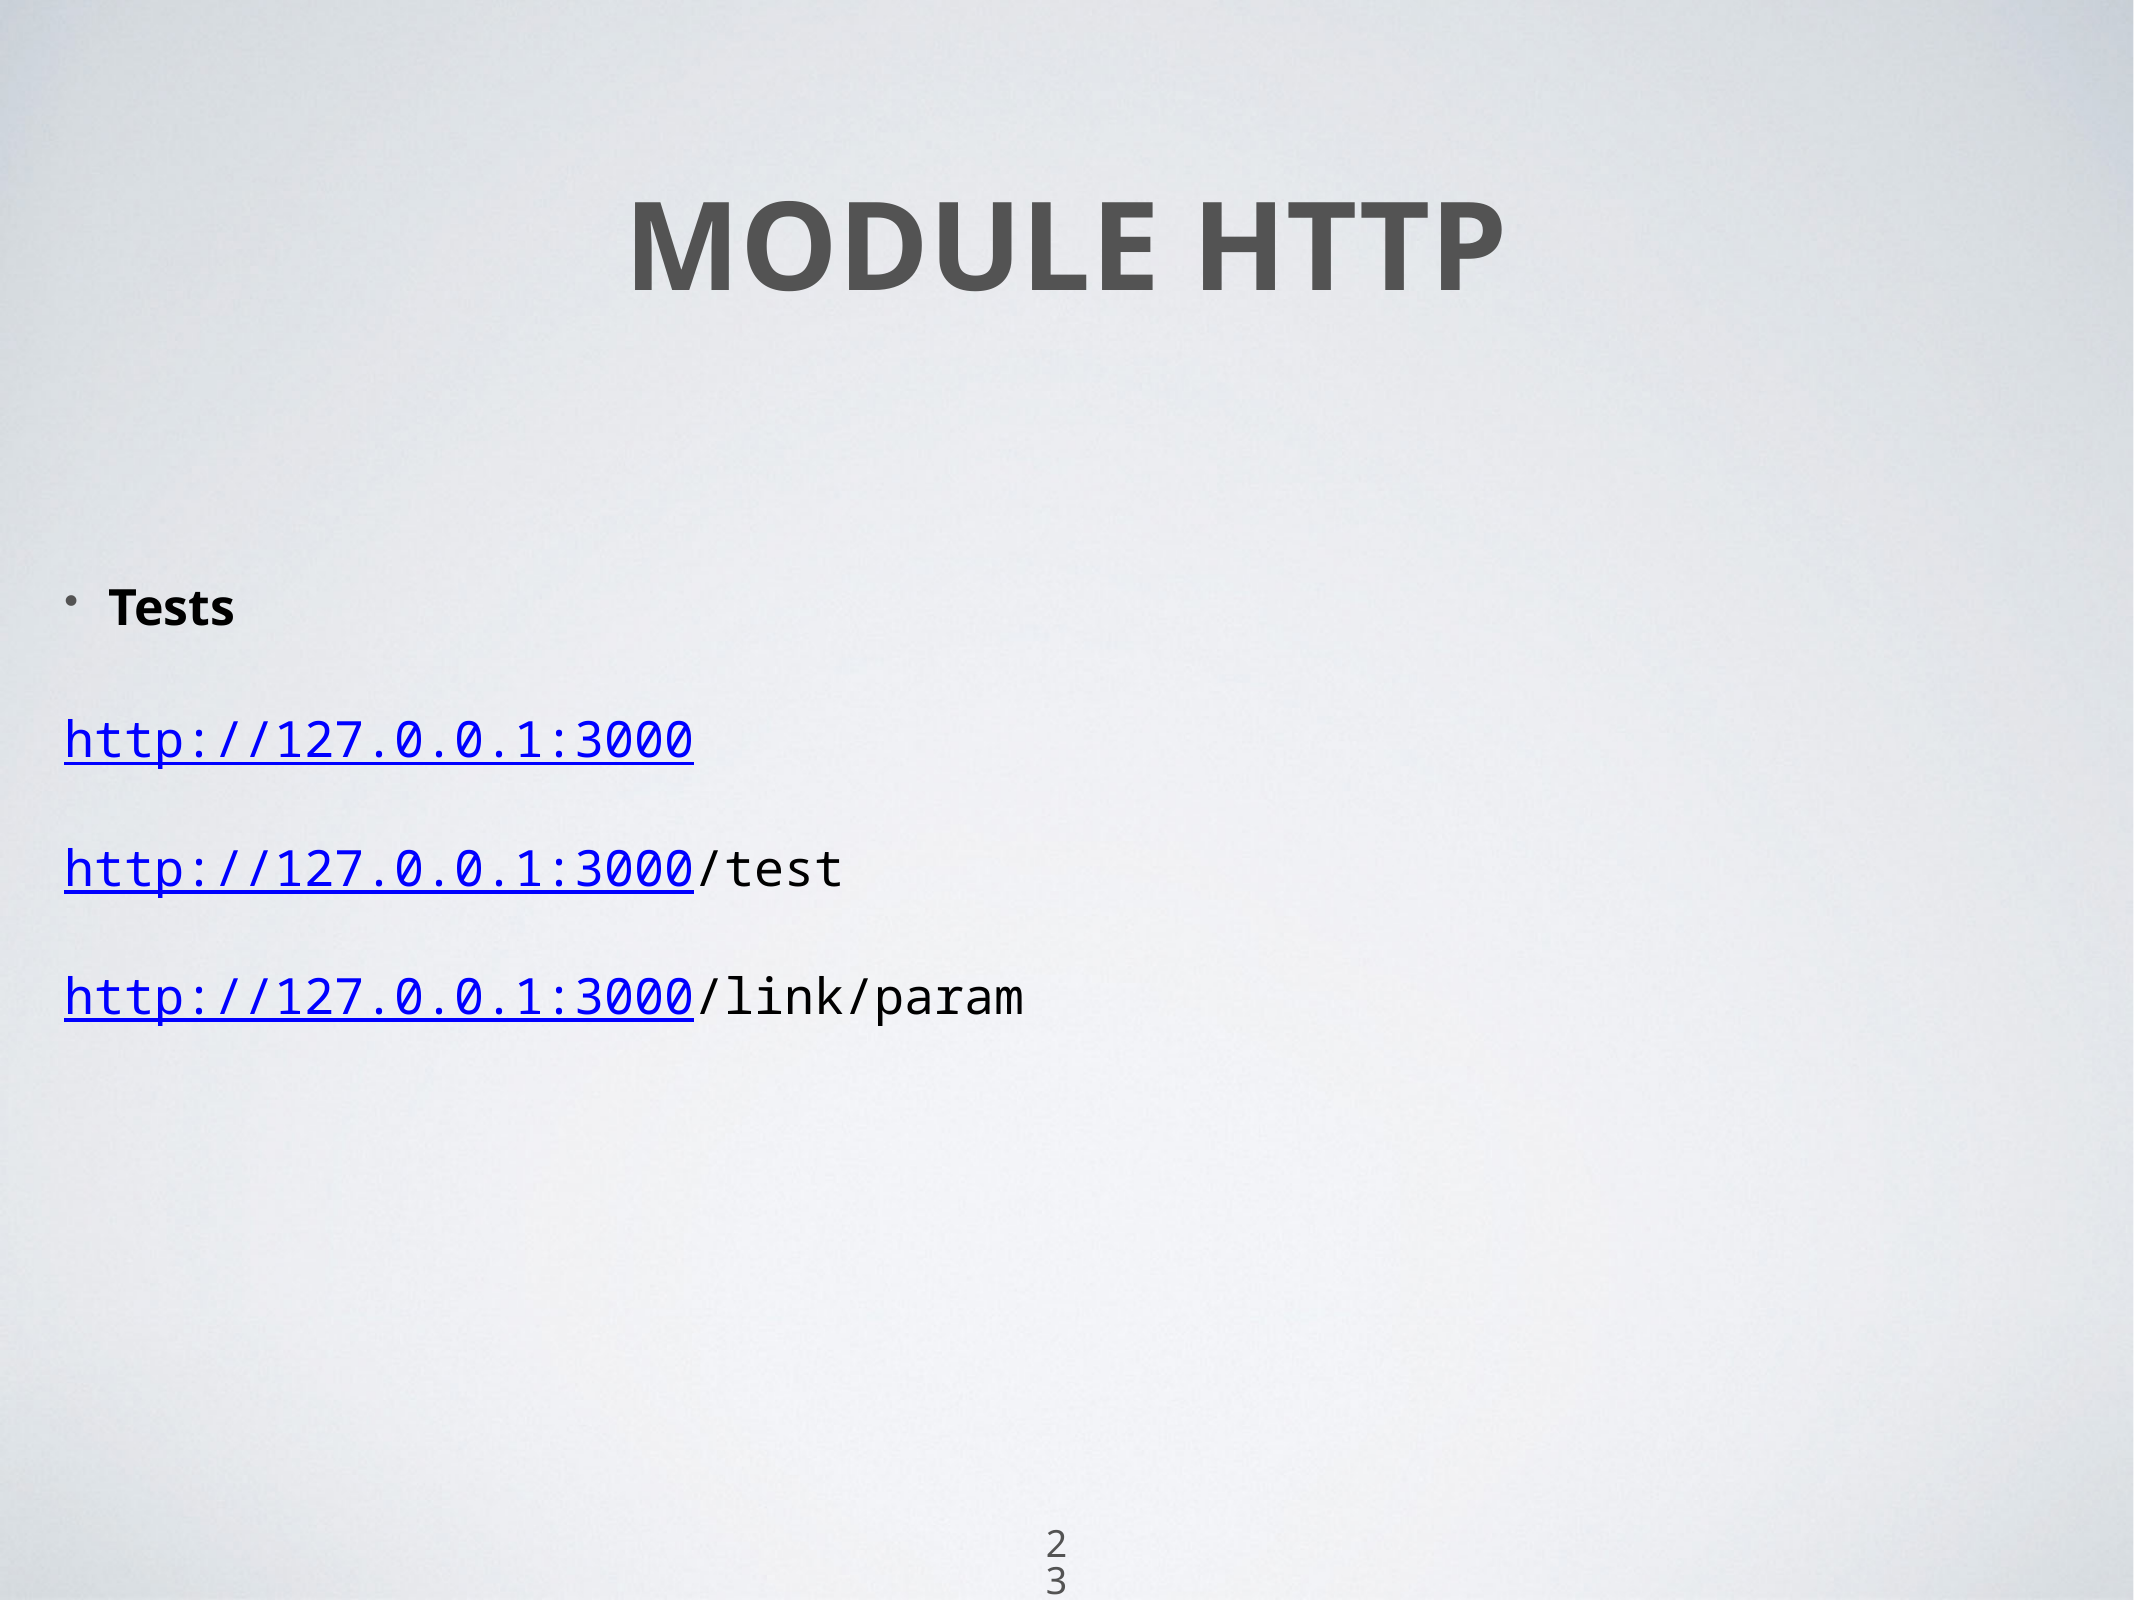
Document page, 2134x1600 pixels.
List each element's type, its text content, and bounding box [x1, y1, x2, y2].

slide_number 23 [1036, 1520, 1095, 1580]
picture [0, 0, 2134, 1600]
text_box Tests http://127.0.0.1:3000 http://127.0.0.1:3000/test http://127.0.0.1:3000/link/param [56, 423, 1760, 1041]
title Module HTTP [57, 41, 2076, 443]
